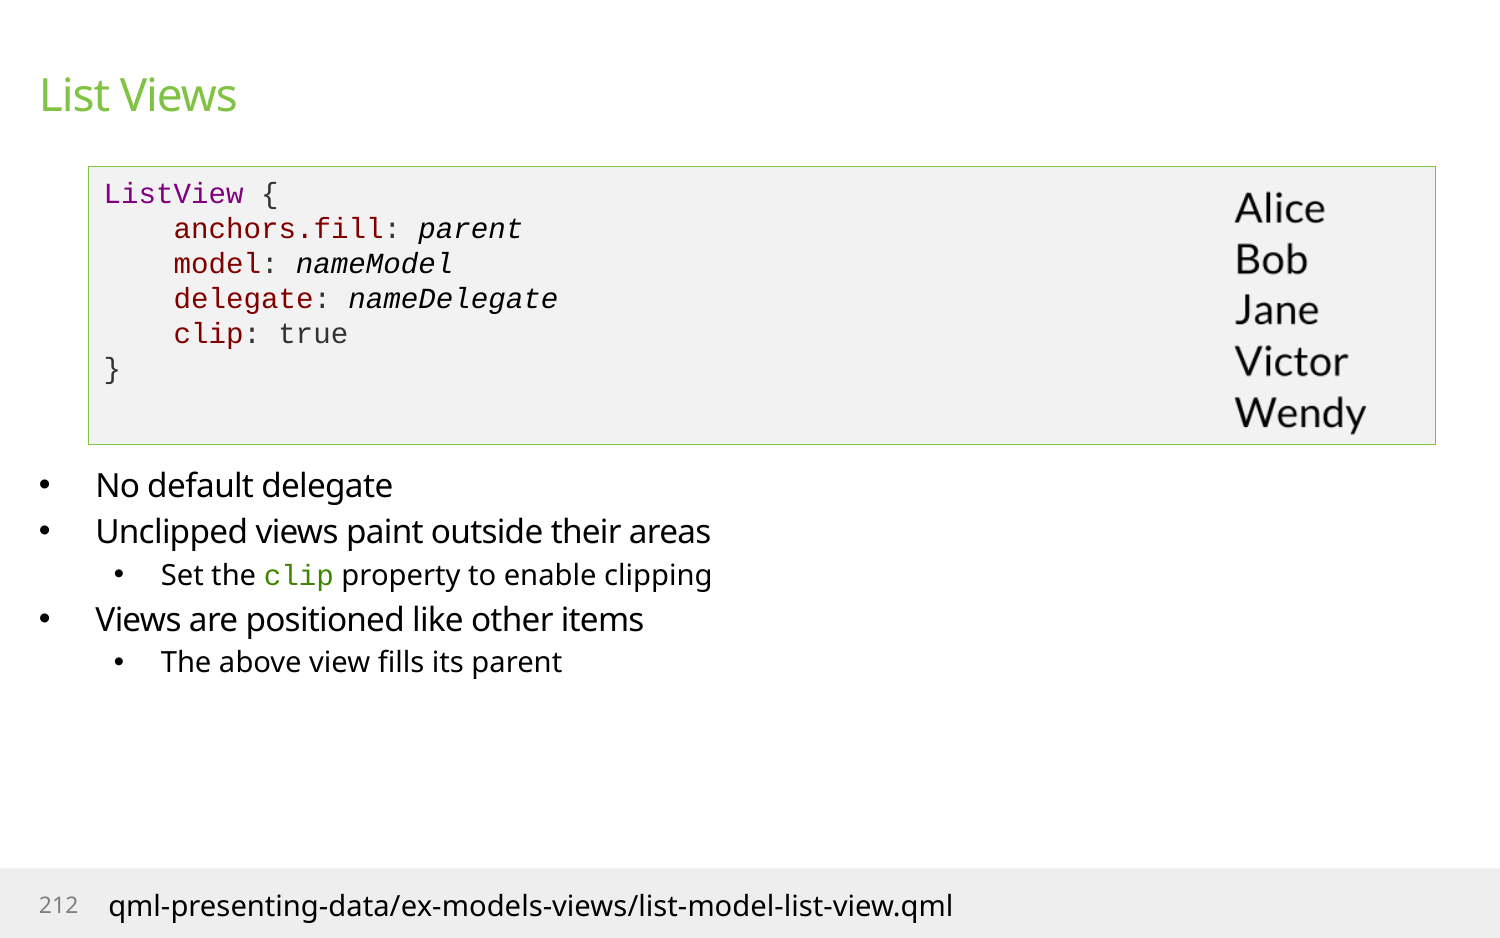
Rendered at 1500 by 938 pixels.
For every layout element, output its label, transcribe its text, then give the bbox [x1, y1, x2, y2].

text_box ListView { anchors.fill: parent model: nameModel delegate: nameDelegate clip: true } [88, 166, 1436, 445]
list No default delegate Unclipped views paint outside their areas Set the clip property to enable clipping Views are positioned like other items The above view fills its parent [39, 463, 1272, 820]
slide_number 212 [39, 892, 410, 921]
title List Views [39, 66, 1052, 196]
text_box qml-presenting-data/ex-models-views/list-model-list-view.qml [93, 895, 1315, 928]
picture [1228, 183, 1425, 445]
